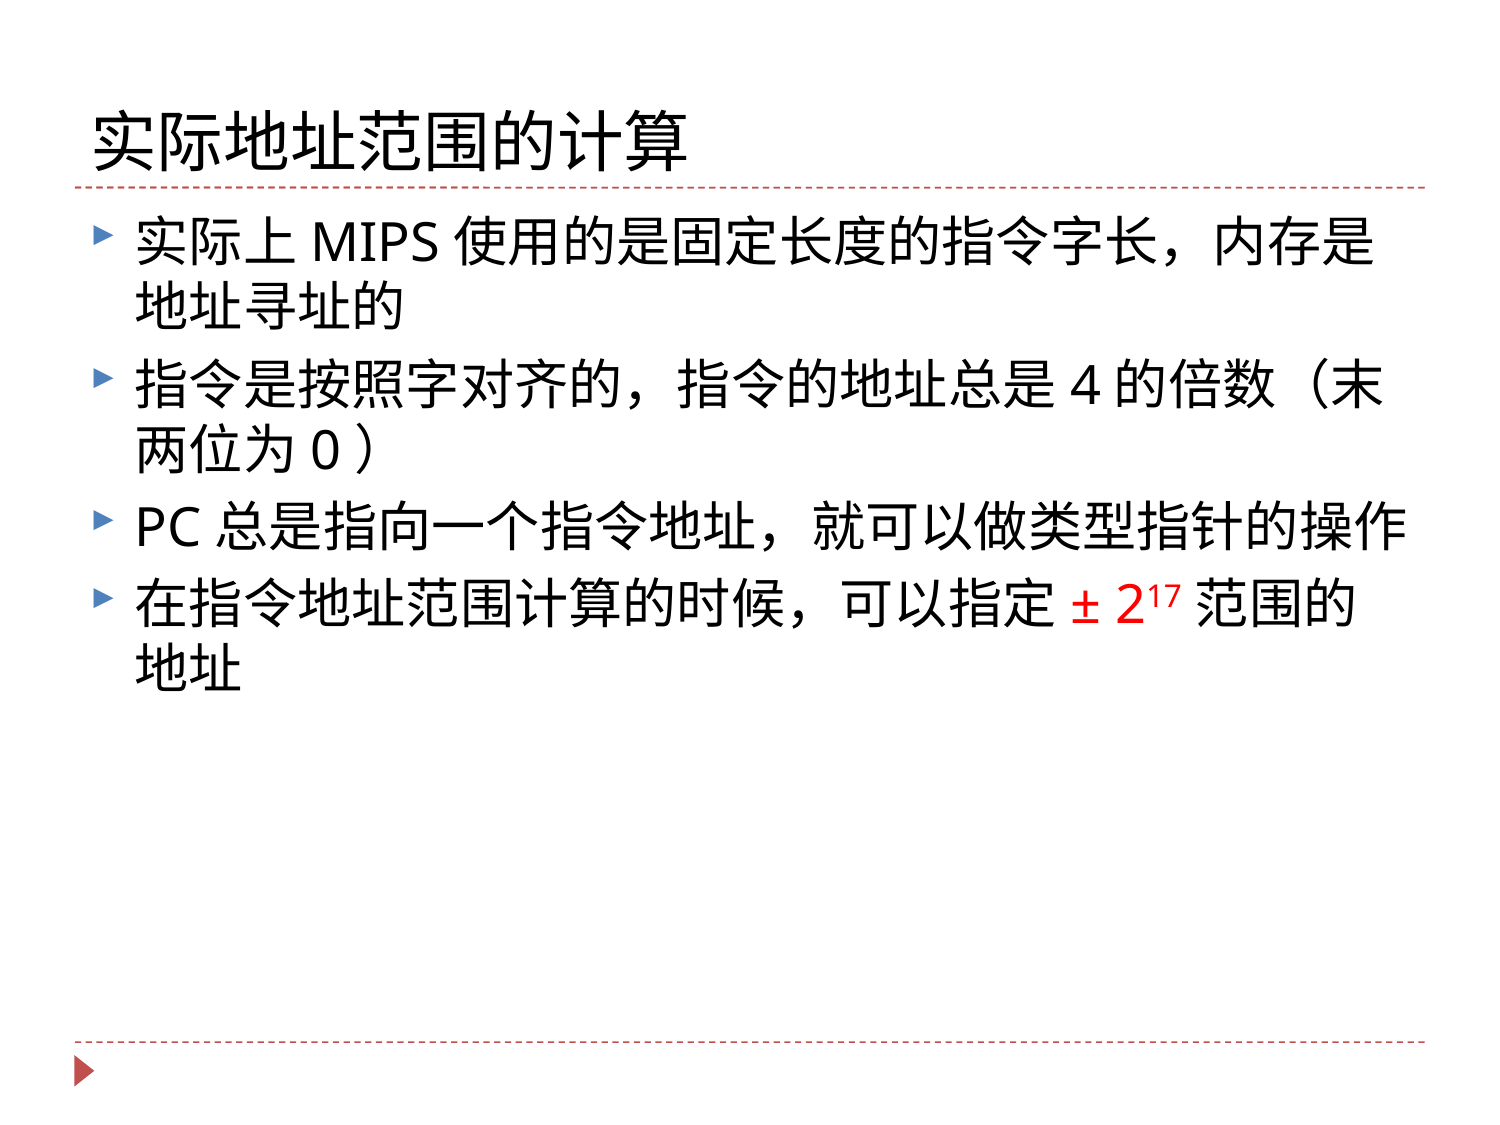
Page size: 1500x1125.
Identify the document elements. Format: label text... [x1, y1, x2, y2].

list 实际上MIPS使用的是固定长度的指令字长，内存是地址寻址的 指令是按照字对齐的，指令的地址总是4的倍数（末两位为0） PC总是指向一个指令地址，就可以做类型指针的操作 在指令地址范围计算的时候，可以指定± 217范围的地址 [75, 200, 1425, 1006]
title 实际地址范围的计算 [75, 24, 1425, 188]
